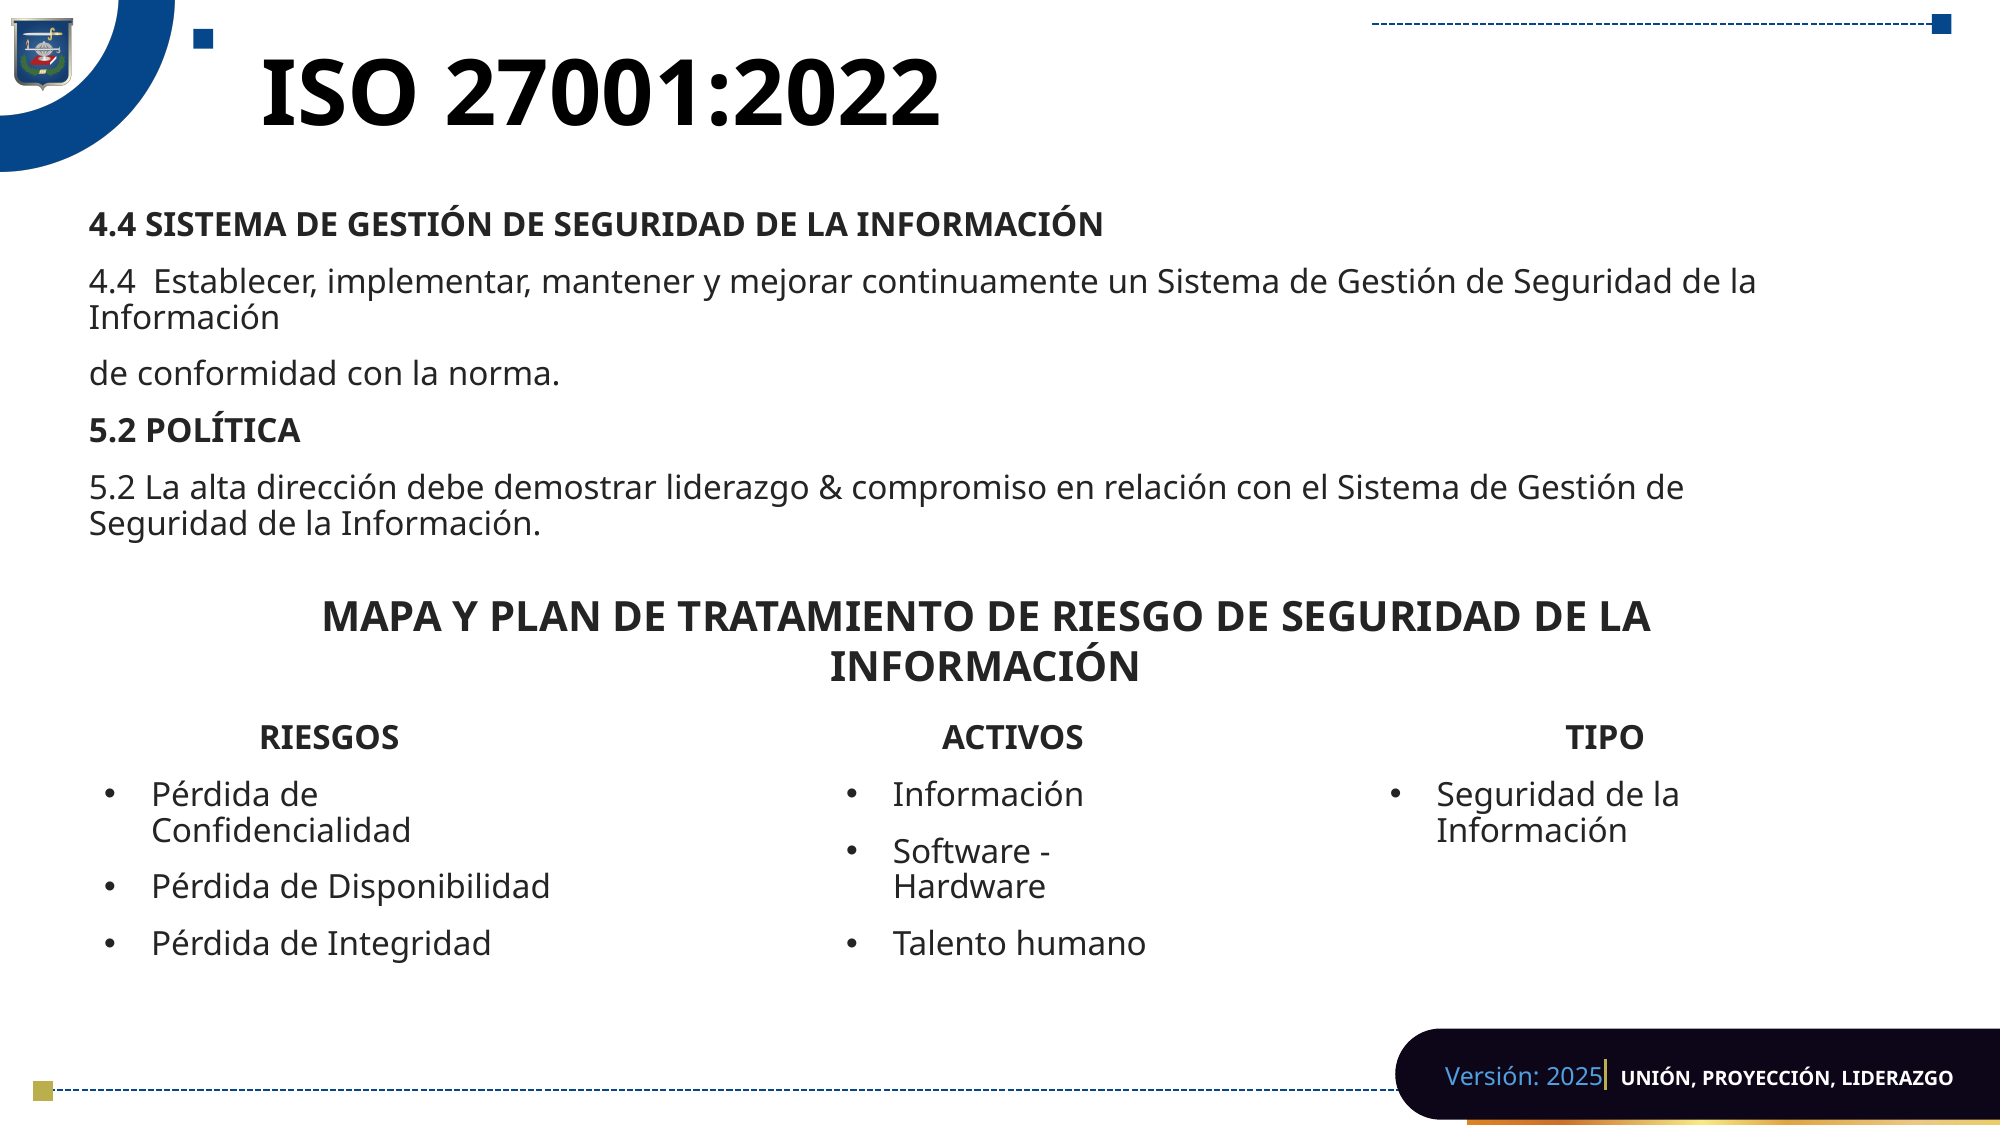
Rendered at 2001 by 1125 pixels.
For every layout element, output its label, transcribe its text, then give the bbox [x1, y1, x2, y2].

picture [1467, 1120, 2000, 1125]
text_box TIPO Seguridad de la Información [1374, 713, 1836, 904]
text_box RIESGOS Pérdida de Confidencialidad Pérdida de Disponibilidad Pérdida de Integridad [89, 713, 578, 1068]
title ISO 27001:2022 [246, 32, 986, 159]
list 4.4 SISTEMA DE GESTIÓN DE SEGURIDAD DE LA INFORMACIÓN 4.4 Establecer, implementar, mantener y mejorar continuamente un Sistema de Gestión de Seguridad de la Información de conformidad con la norma. 5.2 POLÍTICA 5.2 La alta dirección debe demostrar liderazgo & compromiso en relación con el Sistema de Gestión de Seguridad de la Información. [73, 200, 1859, 490]
text_box MAPA Y PLAN DE TRATAMIENTO DE RIESGO DE SEGURIDAD DE LA INFORMACIÓN [247, 582, 1725, 698]
picture [0, 0, 175, 172]
text_box ACTIVOS Información Software - Hardware Talento humano [831, 713, 1195, 981]
